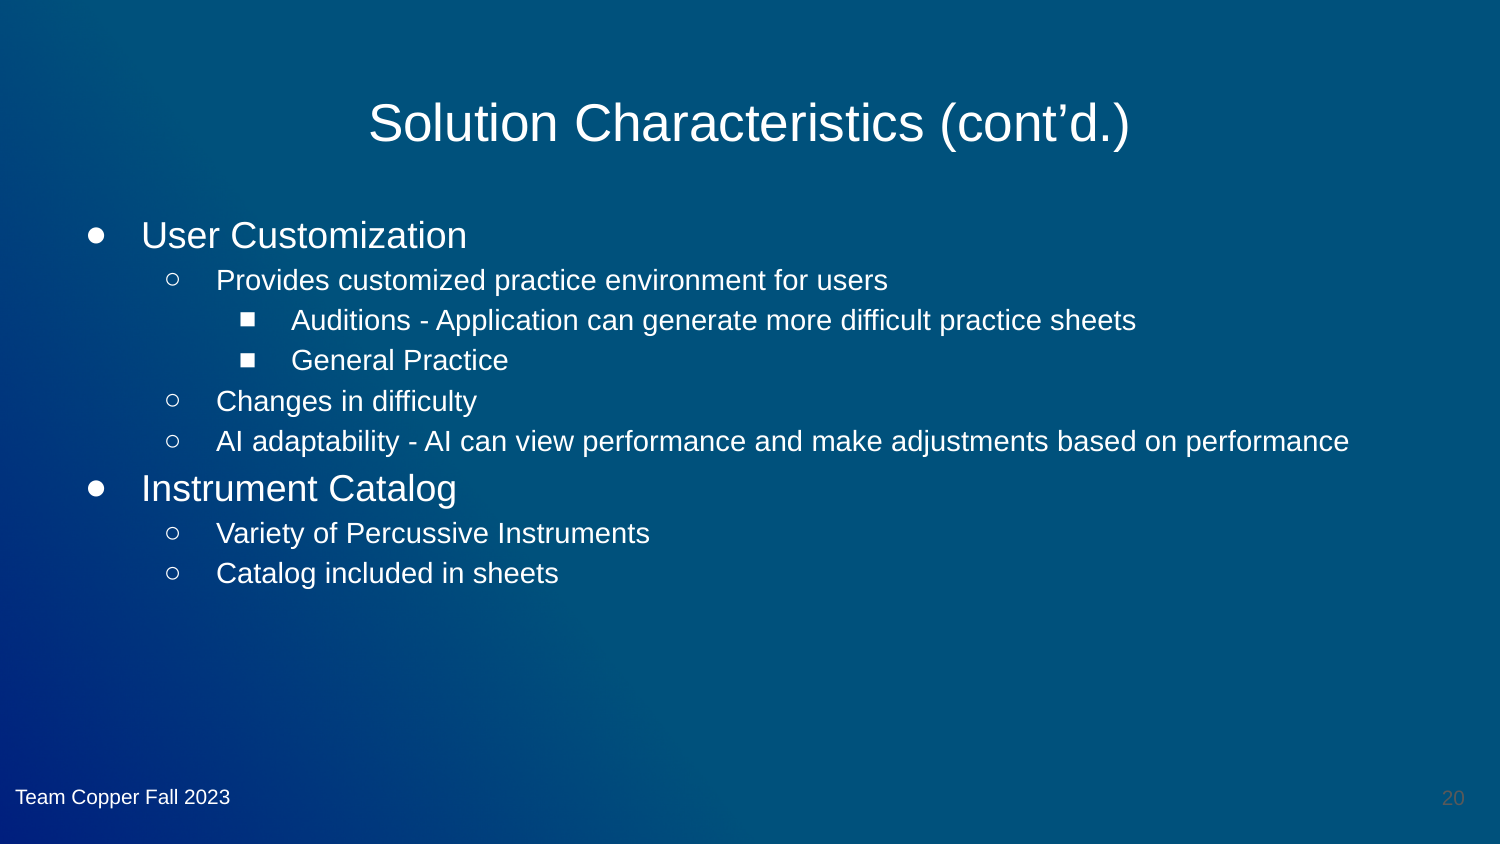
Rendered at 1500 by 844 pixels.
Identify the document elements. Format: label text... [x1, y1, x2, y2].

list User Customization Provides customized practice environment for users Auditions - Application can generate more difficult practice sheets General Practice Changes in difficulty AI adaptability - AI can view performance and make adjustments based on performance Instrument Catalog Variety of Percussive Instruments Catalog included in sheets [51, 189, 1449, 750]
slide_number ‹#› [1389, 764, 1480, 830]
text_box Team Copper Fall 2023 [0, 771, 493, 822]
title Solution Characteristics (cont’d.) [51, 72, 1449, 167]
picture [0, 0, 743, 844]
